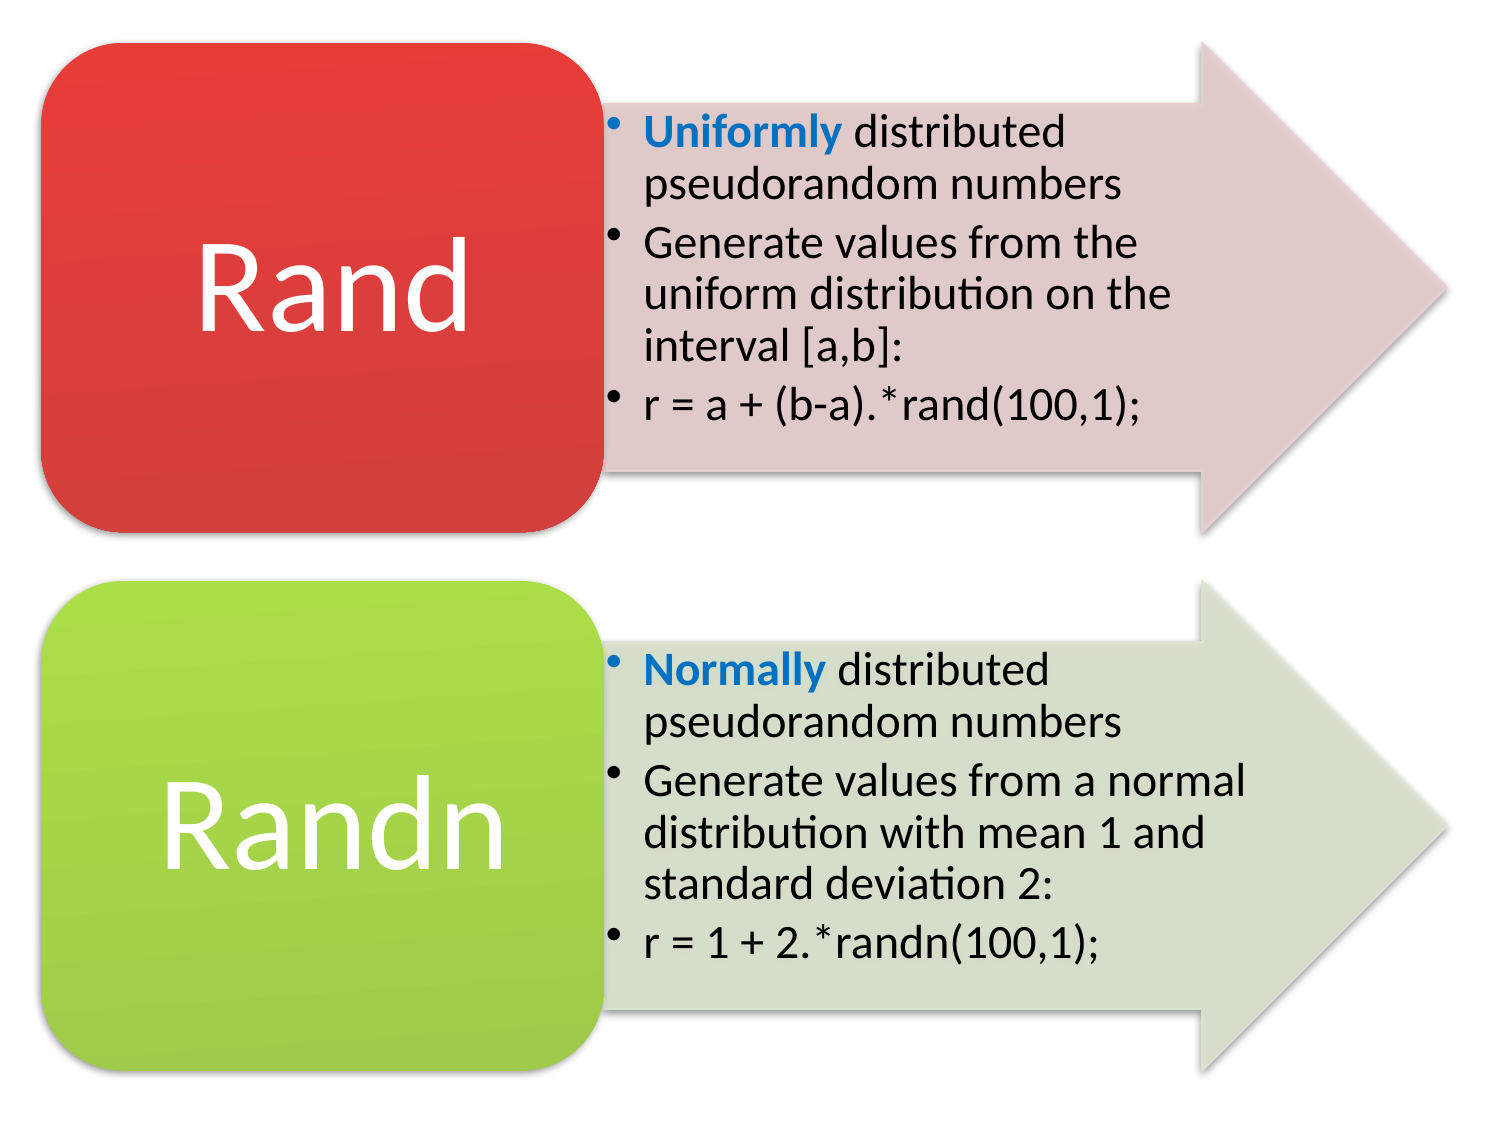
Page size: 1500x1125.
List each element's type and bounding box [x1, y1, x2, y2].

text_box [40, 42, 1448, 1071]
